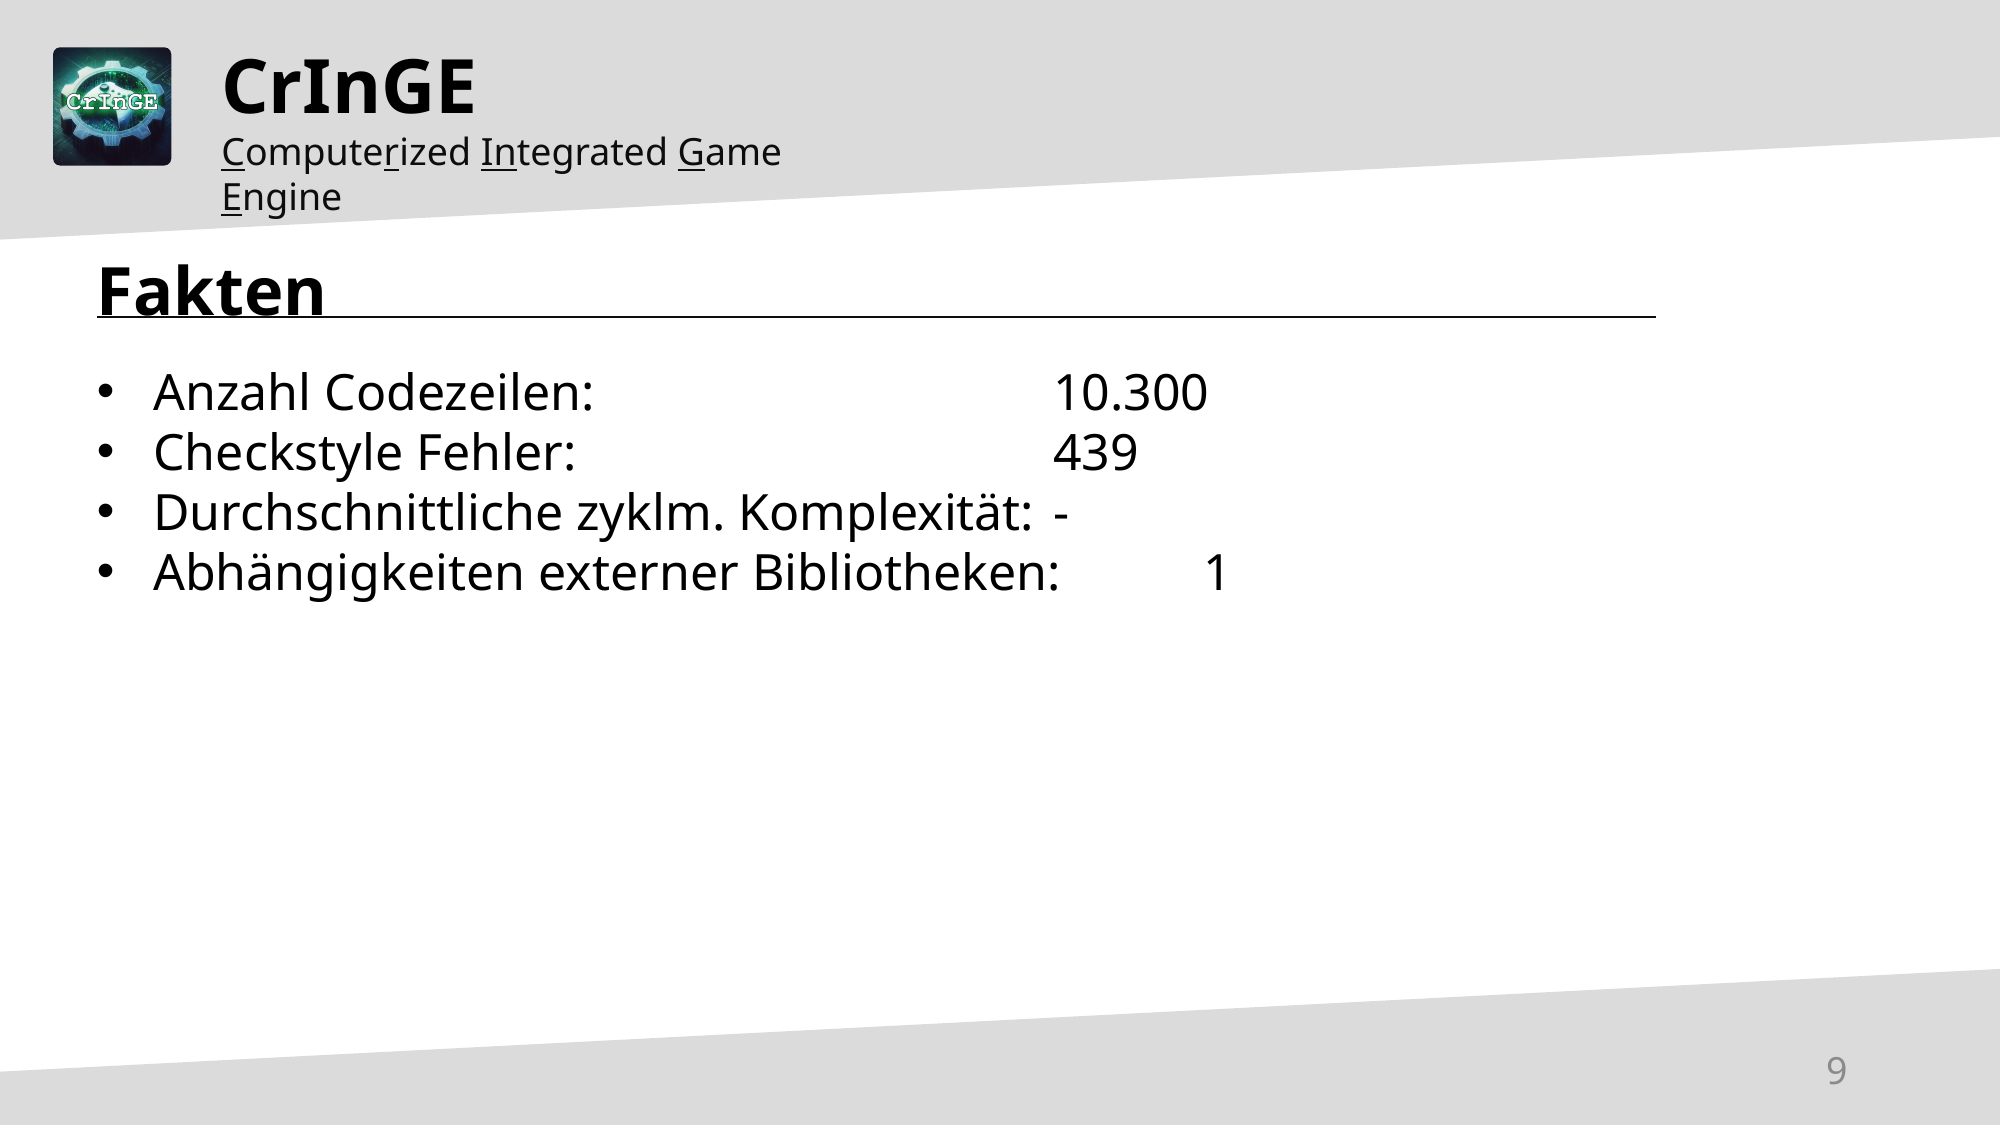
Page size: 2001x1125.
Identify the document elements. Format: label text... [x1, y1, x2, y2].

text_box CrInGE Computerized Integrated Game Engine [206, 30, 846, 226]
text_box [0, 0, 2000, 241]
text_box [82, 240, 1671, 337]
text_box [0, 967, 2000, 1125]
slide_number 9 [1412, 1042, 1863, 1103]
text_box Anzahl Codezeilen: 10.300 Checkstyle Fehler: 439 Durchschnittliche zyklm. Komplexität: - Abhängigkeiten externer Bibliotheken: 1 [82, 353, 1671, 609]
text_box [53, 47, 172, 166]
